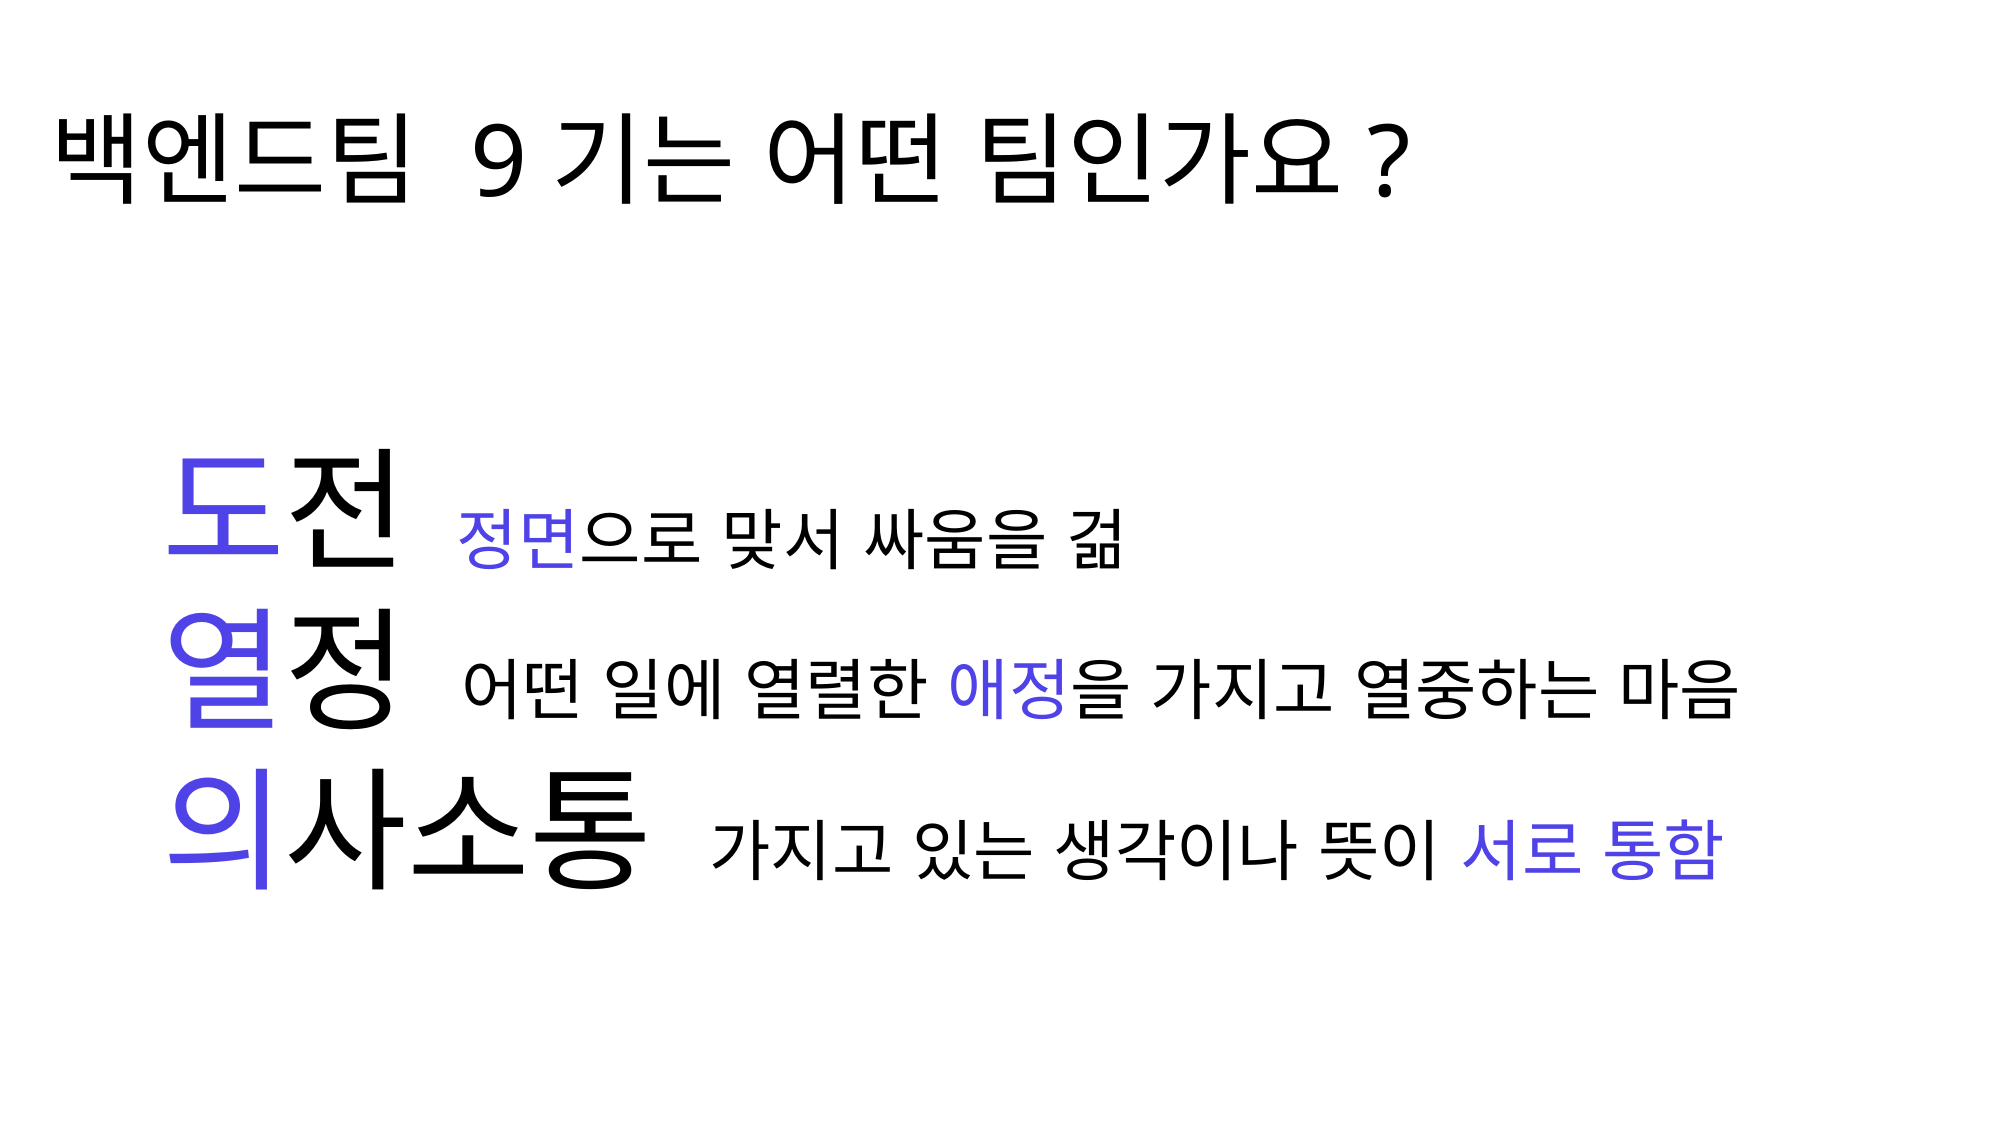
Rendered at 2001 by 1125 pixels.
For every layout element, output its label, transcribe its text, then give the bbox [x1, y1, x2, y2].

text_box 어떤 일에 열렬한 애정을 가지고 열중하는 마음 [446, 640, 1758, 736]
text_box 도전 열정 의사소통 [147, 418, 668, 914]
text_box 백엔드팀 9기는 어떤 팀인가요? [35, 88, 1426, 224]
text_box 가지고 있는 생각이나 뜻이 서로 통함 [694, 801, 1741, 897]
text_box 정면으로 맞서 싸움을 걺 [442, 490, 1144, 586]
